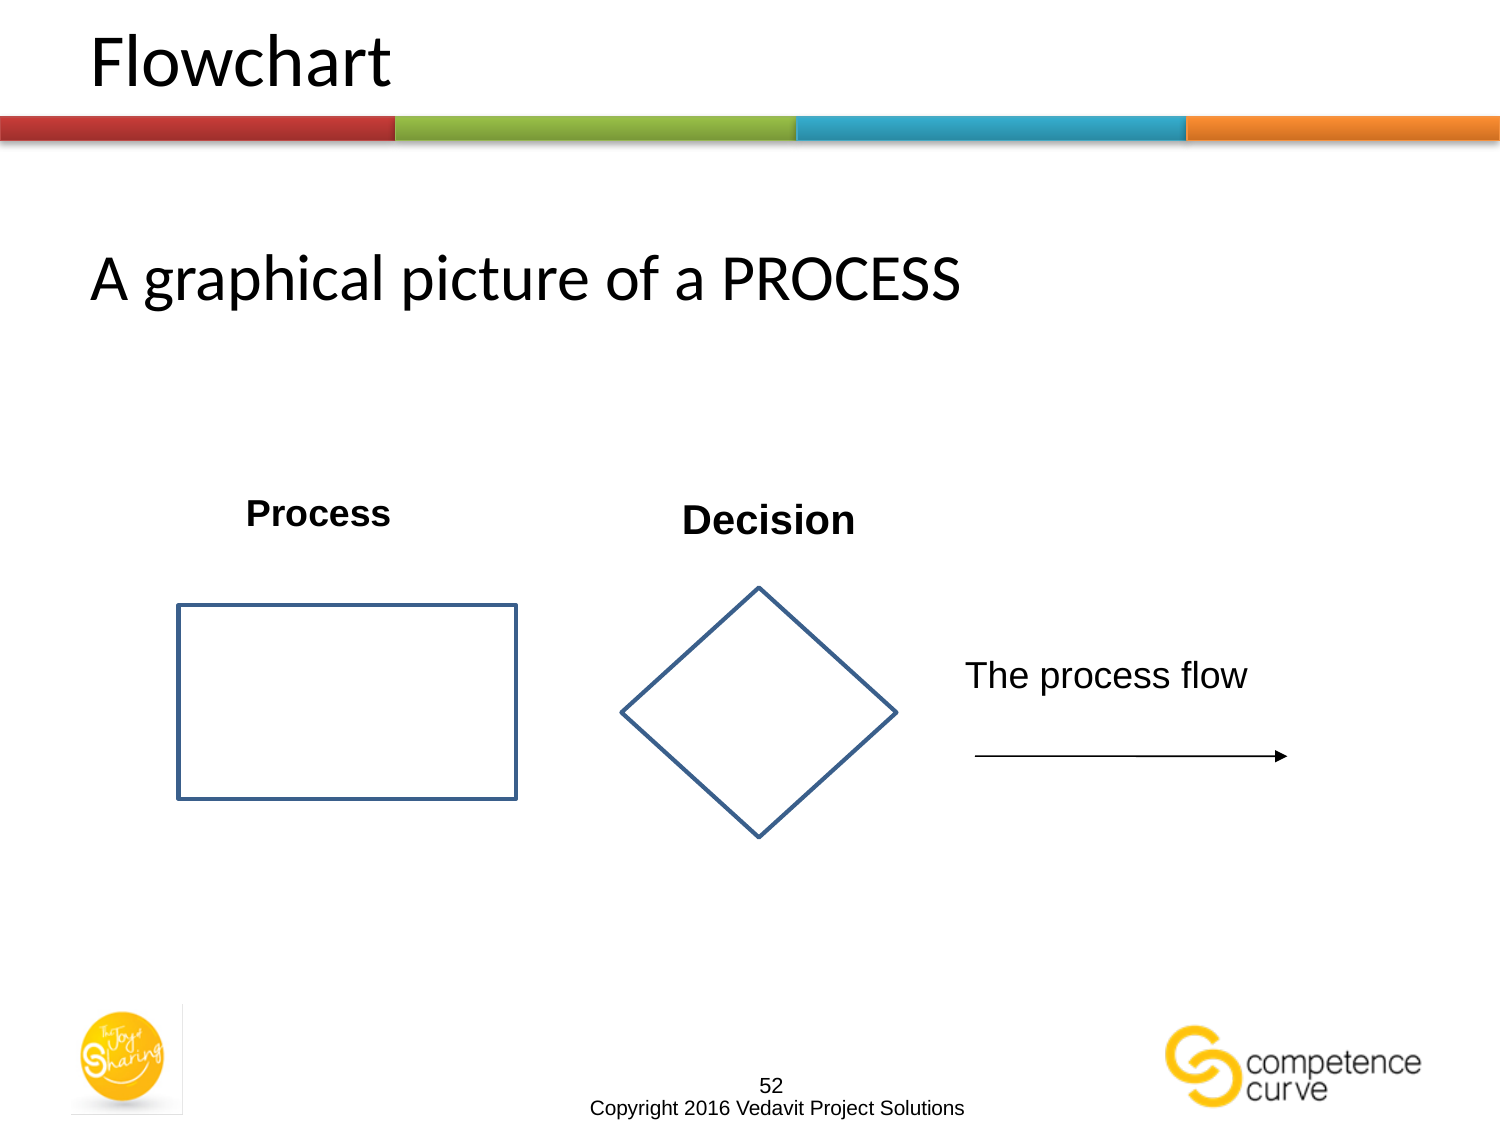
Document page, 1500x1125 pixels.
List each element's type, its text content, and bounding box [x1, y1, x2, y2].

text_box [176, 603, 518, 801]
slide_number 52 [596, 1063, 947, 1087]
title Flowchart [74, 0, 1426, 151]
text_box The process flow [949, 643, 1388, 704]
text_box [619, 585, 899, 840]
picture [71, 1004, 184, 1116]
list A graphical picture of a PROCESS [74, 226, 1426, 323]
text_box [974, 750, 1288, 763]
picture [1164, 1023, 1425, 1112]
text_box Decision [637, 485, 900, 551]
text_box Process [174, 481, 463, 541]
footer Copyright 2016 Vedavit Project Solutions [575, 1087, 1050, 1125]
